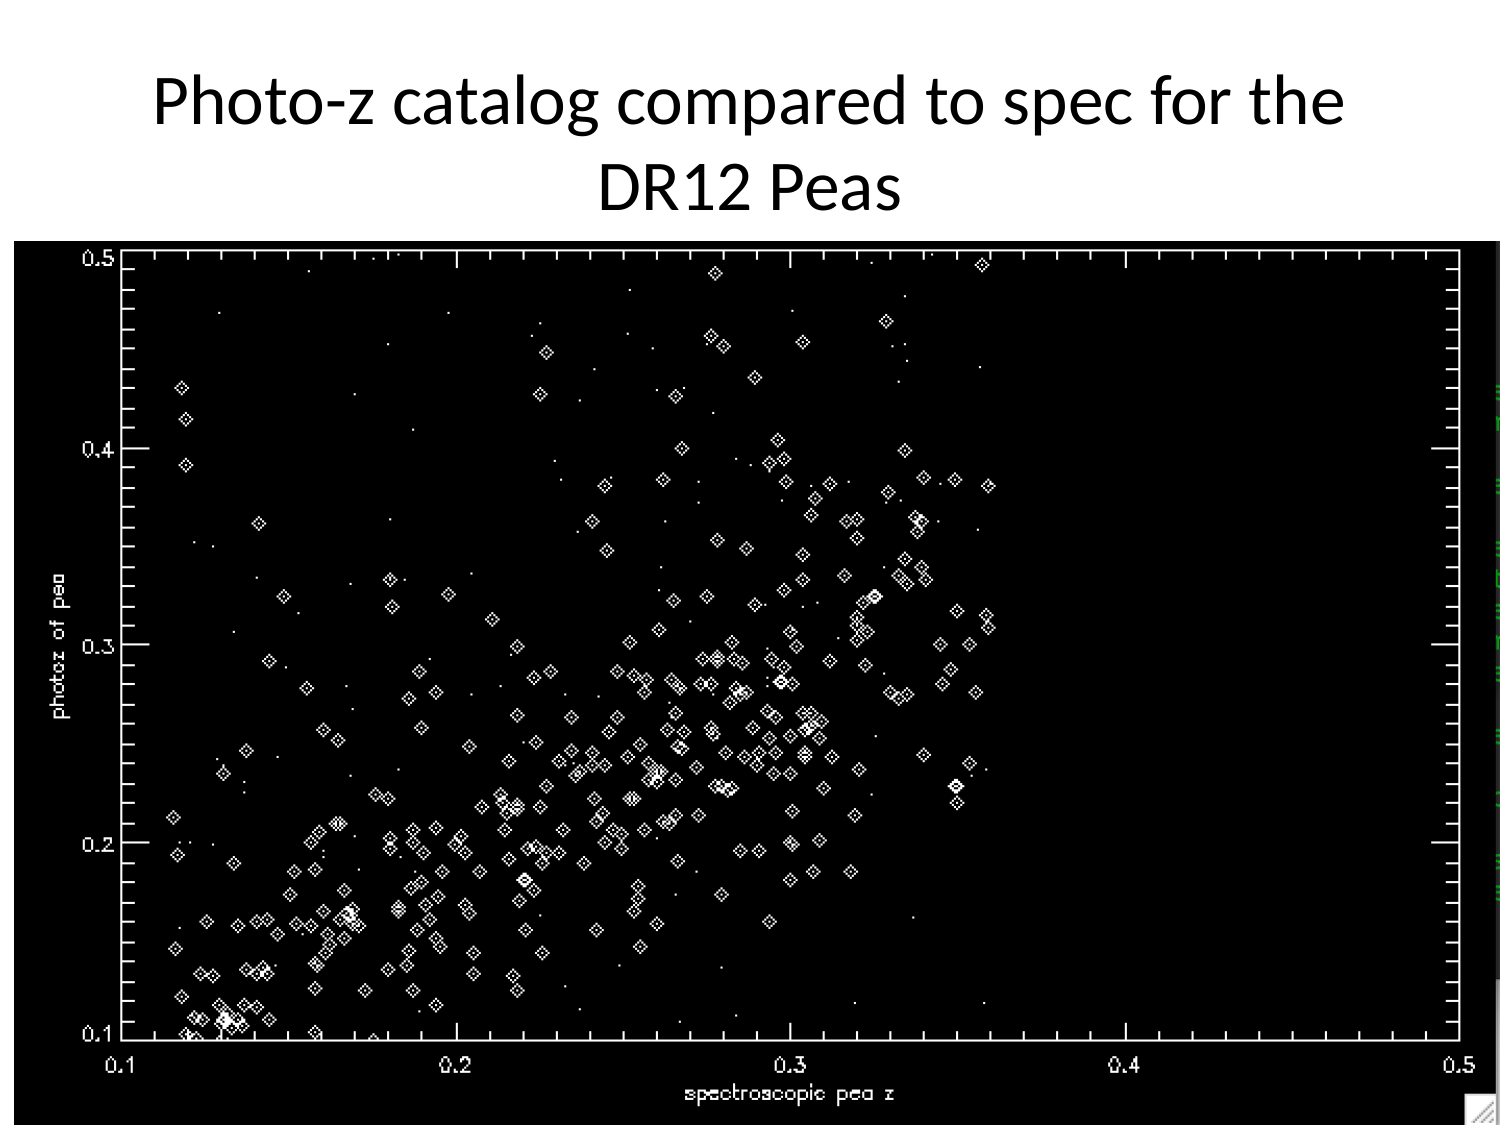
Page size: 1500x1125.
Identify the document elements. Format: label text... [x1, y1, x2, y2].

picture [14, 241, 1500, 1125]
title Photo-z catalog compared to spec for the DR12 Peas [75, 45, 1425, 233]
